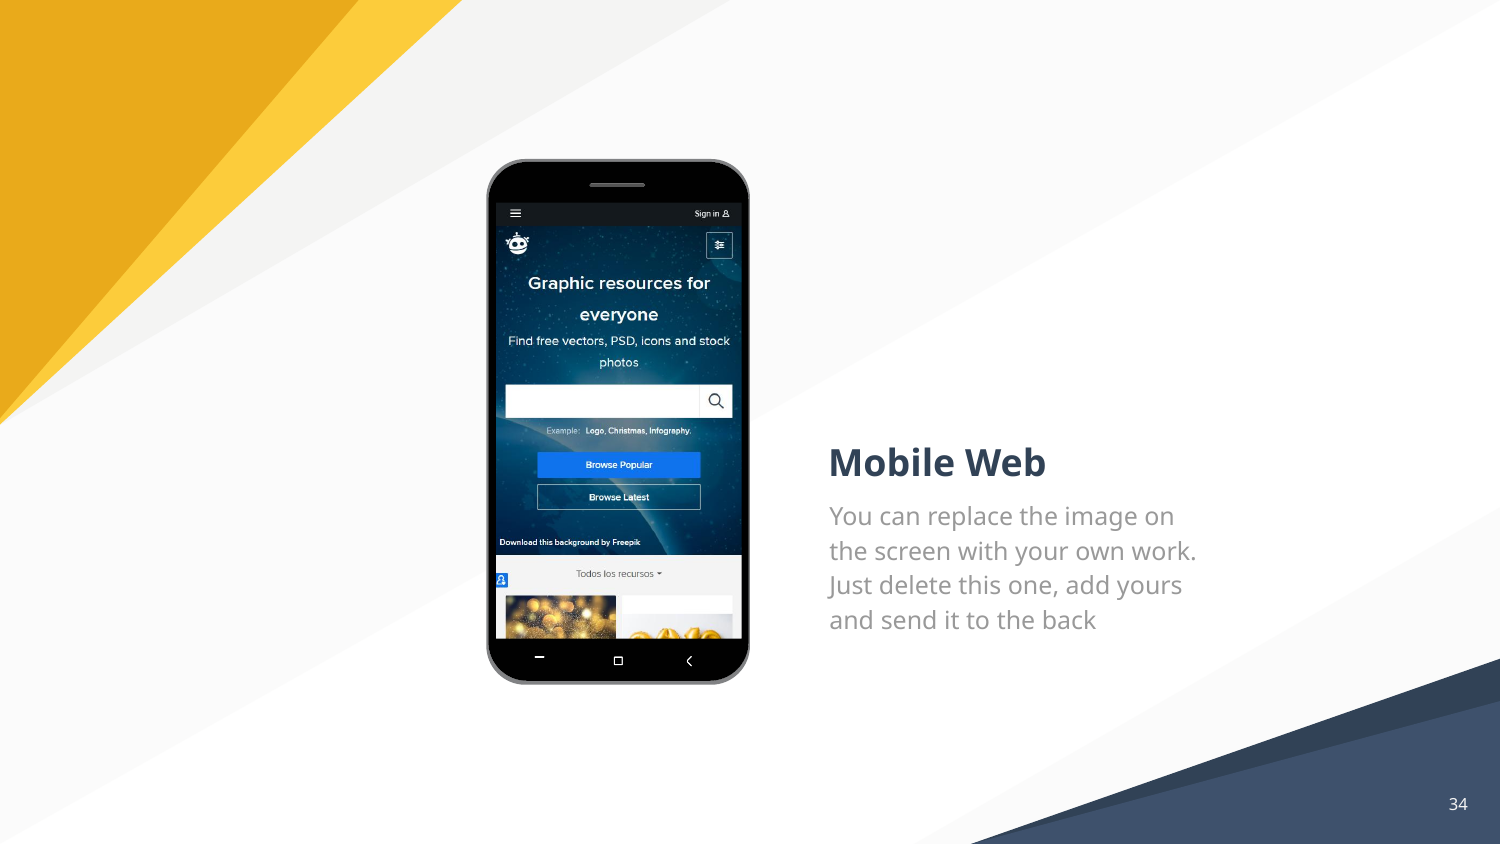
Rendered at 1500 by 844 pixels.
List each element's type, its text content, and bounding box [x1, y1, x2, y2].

slide_number 34 [1434, 779, 1500, 844]
title Mobile Web [813, 417, 1224, 483]
title You can replace the image on the screen with your own work. Just delete this one, add yours and send it to the back [814, 481, 1217, 555]
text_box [486, 158, 751, 685]
